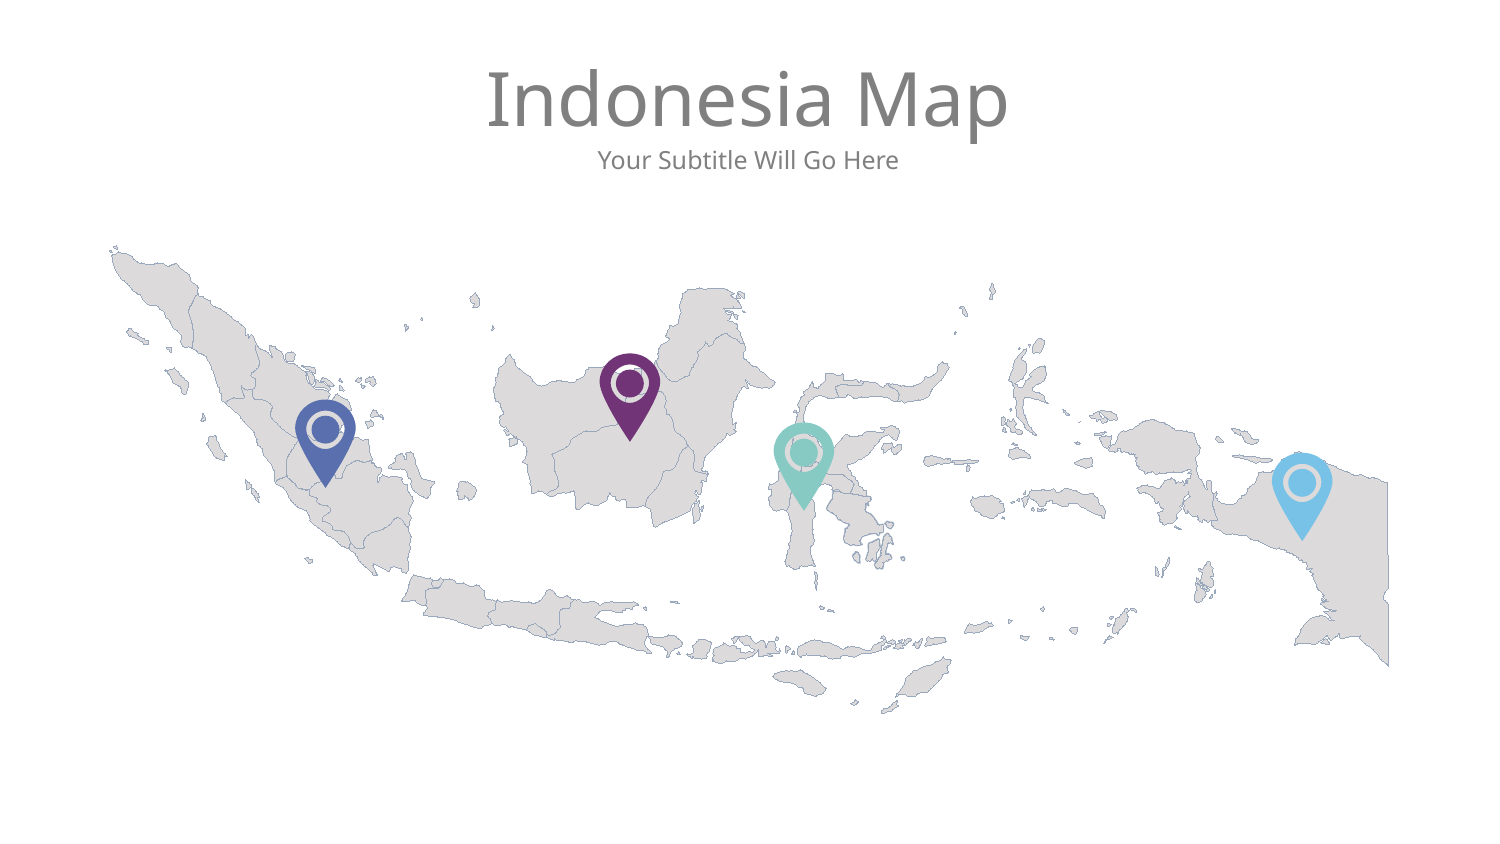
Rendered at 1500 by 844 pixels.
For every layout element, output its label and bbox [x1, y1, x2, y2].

title [62, 55, 1436, 138]
text_box [108, 245, 1389, 714]
list [62, 144, 1436, 174]
